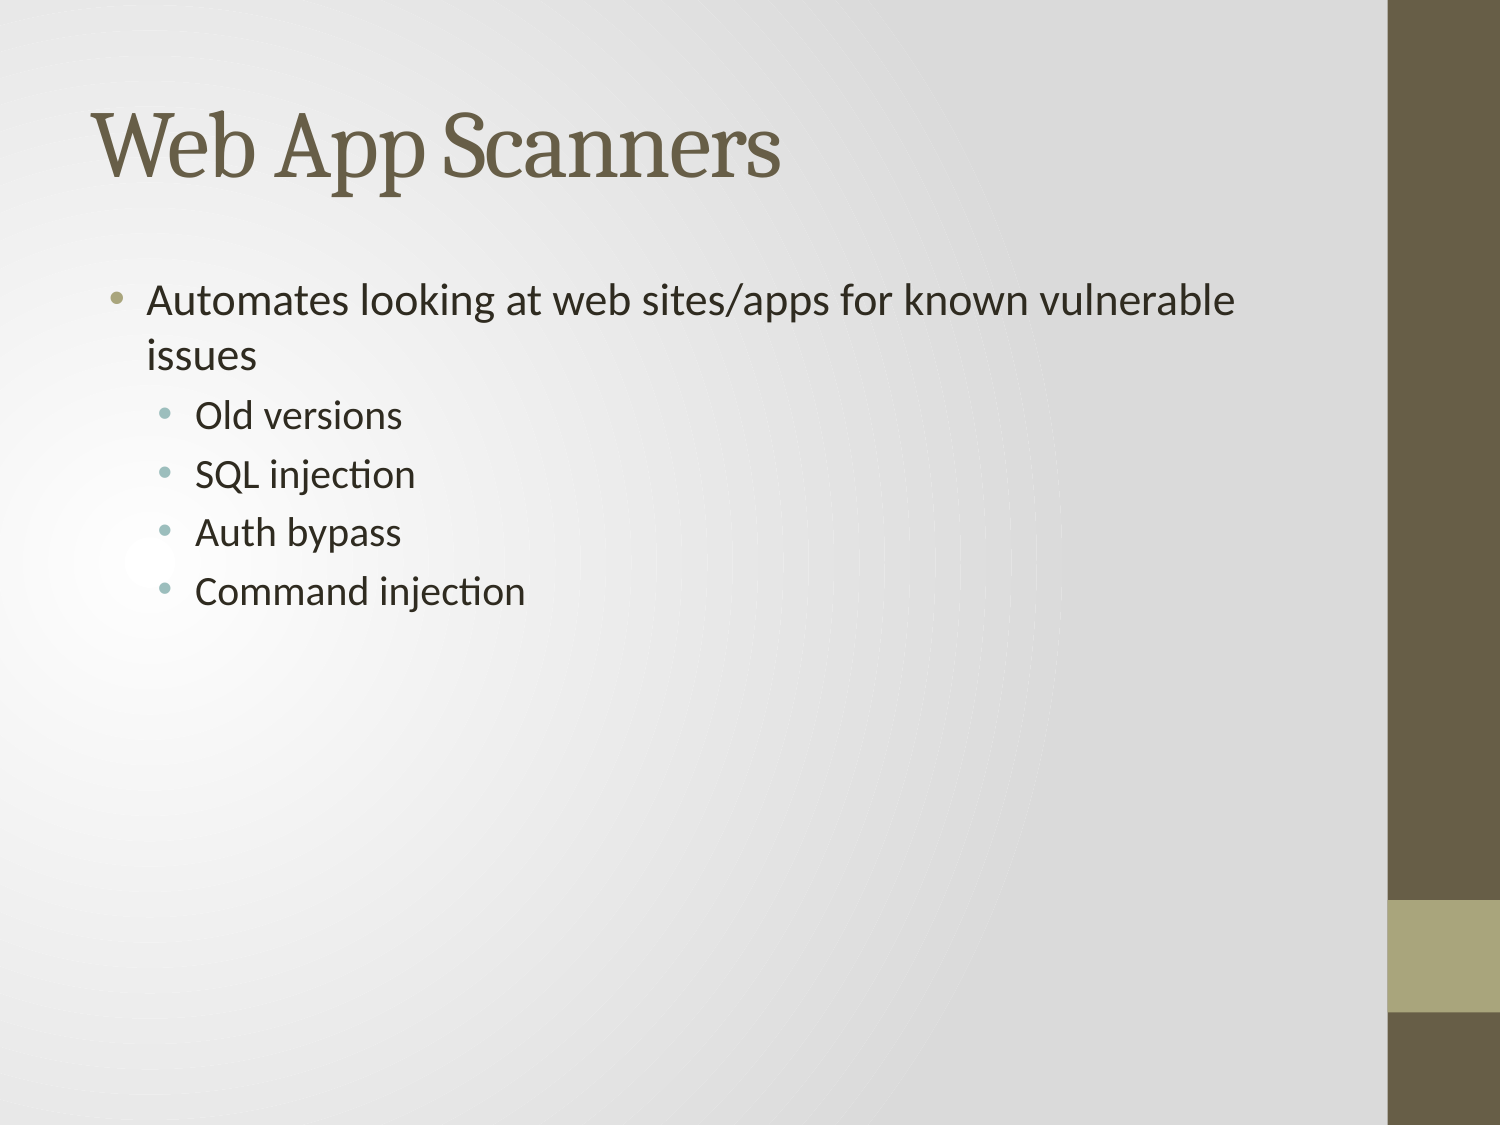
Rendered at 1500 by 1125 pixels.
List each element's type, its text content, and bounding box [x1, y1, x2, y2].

list Automates looking at web sites/apps for known vulnerable issues Old versions SQL injection Auth bypass Command injection [75, 262, 1325, 1050]
title Web App Scanners [75, 45, 1325, 233]
